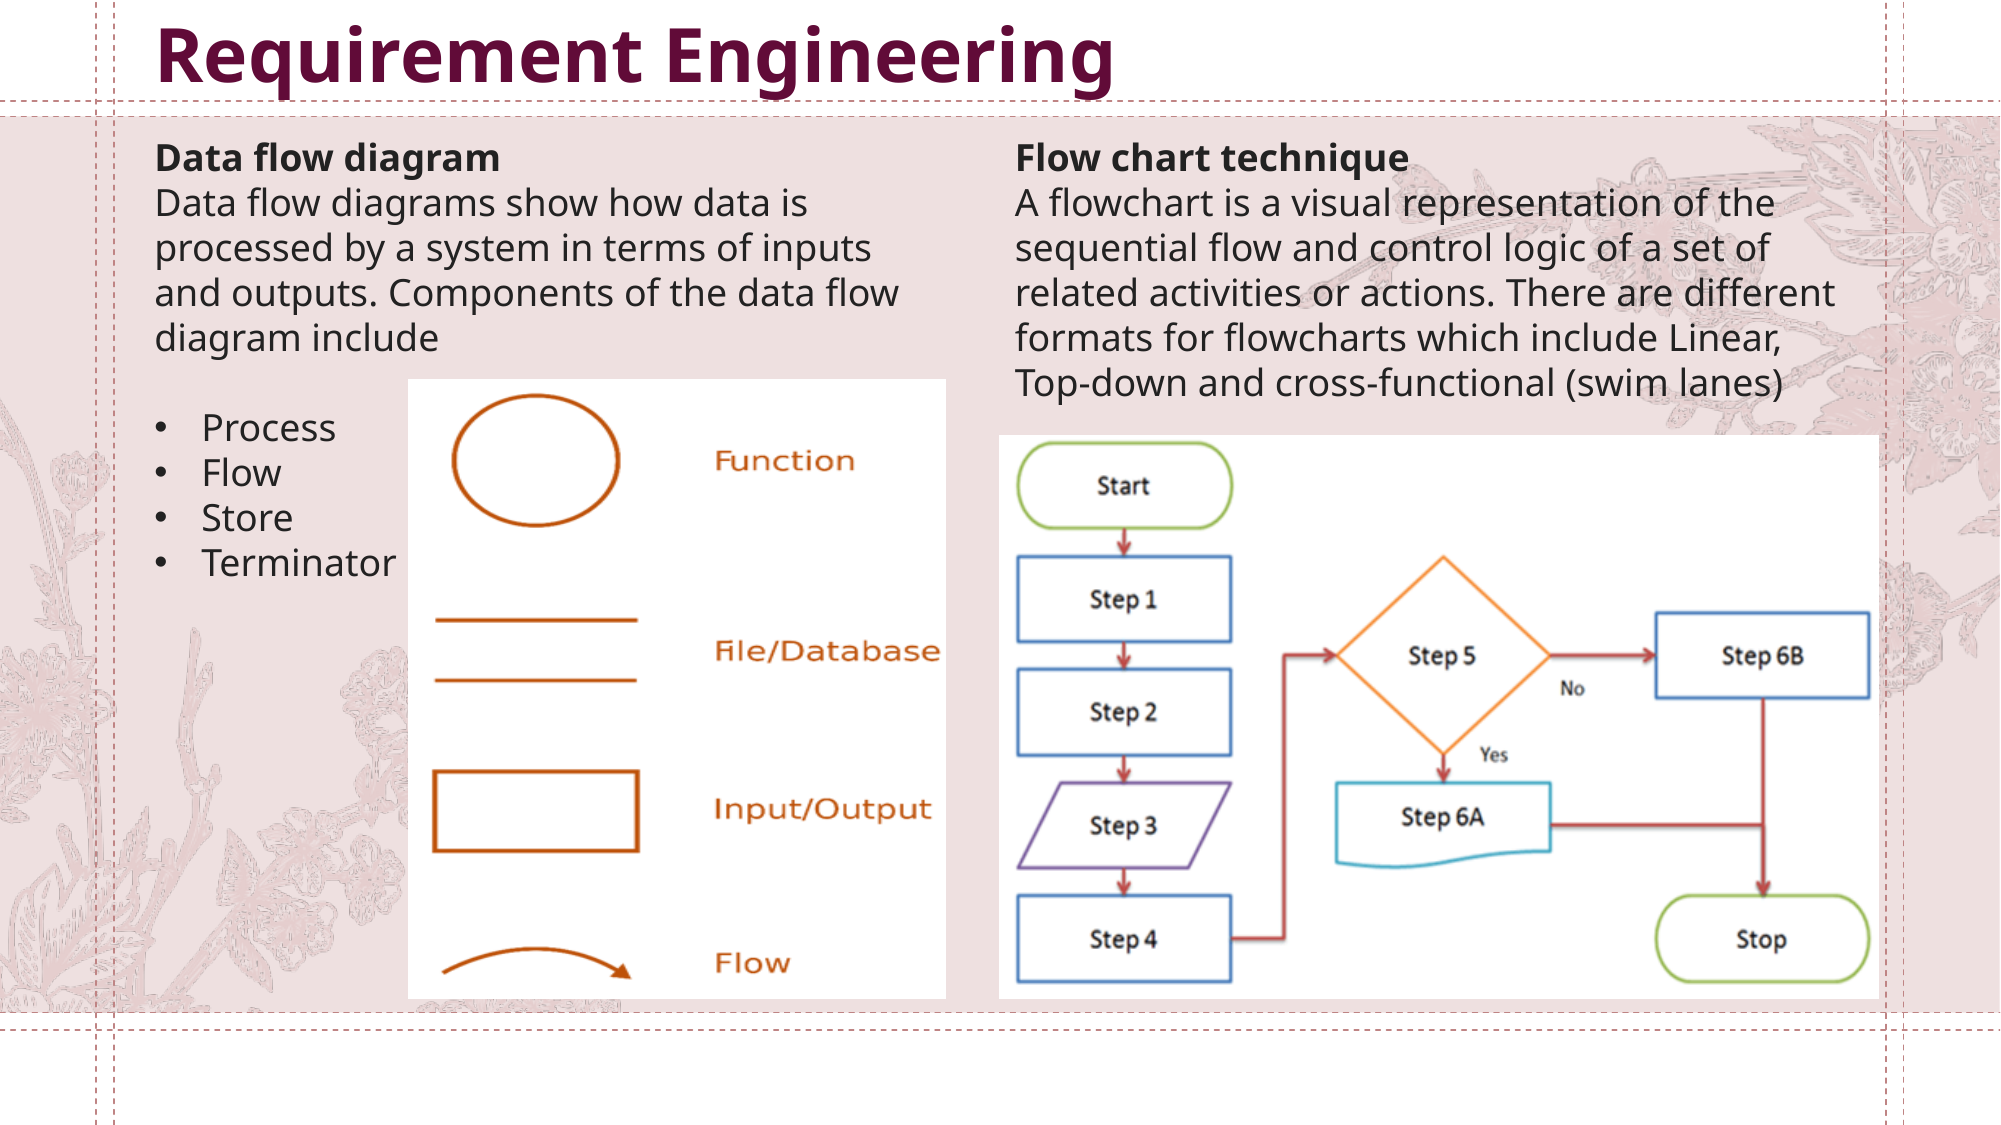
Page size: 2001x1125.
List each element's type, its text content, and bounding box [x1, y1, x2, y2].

picture [999, 116, 2000, 999]
picture [0, 297, 946, 1013]
text_box Requirement Engineering [139, 0, 1382, 105]
text_box Flow chart technique A flowchart is a visual representation of the sequential flow and control logic of a set of related activities or actions. There are different formats for flowcharts which include Linear, Top-down and cross-functional (swim lanes) [999, 126, 1879, 412]
text_box Data flow diagram Data flow diagrams show how data is processed by a system in terms of inputs and outputs. Components of the data flow diagram include Process Flow Store Terminator [139, 126, 960, 592]
